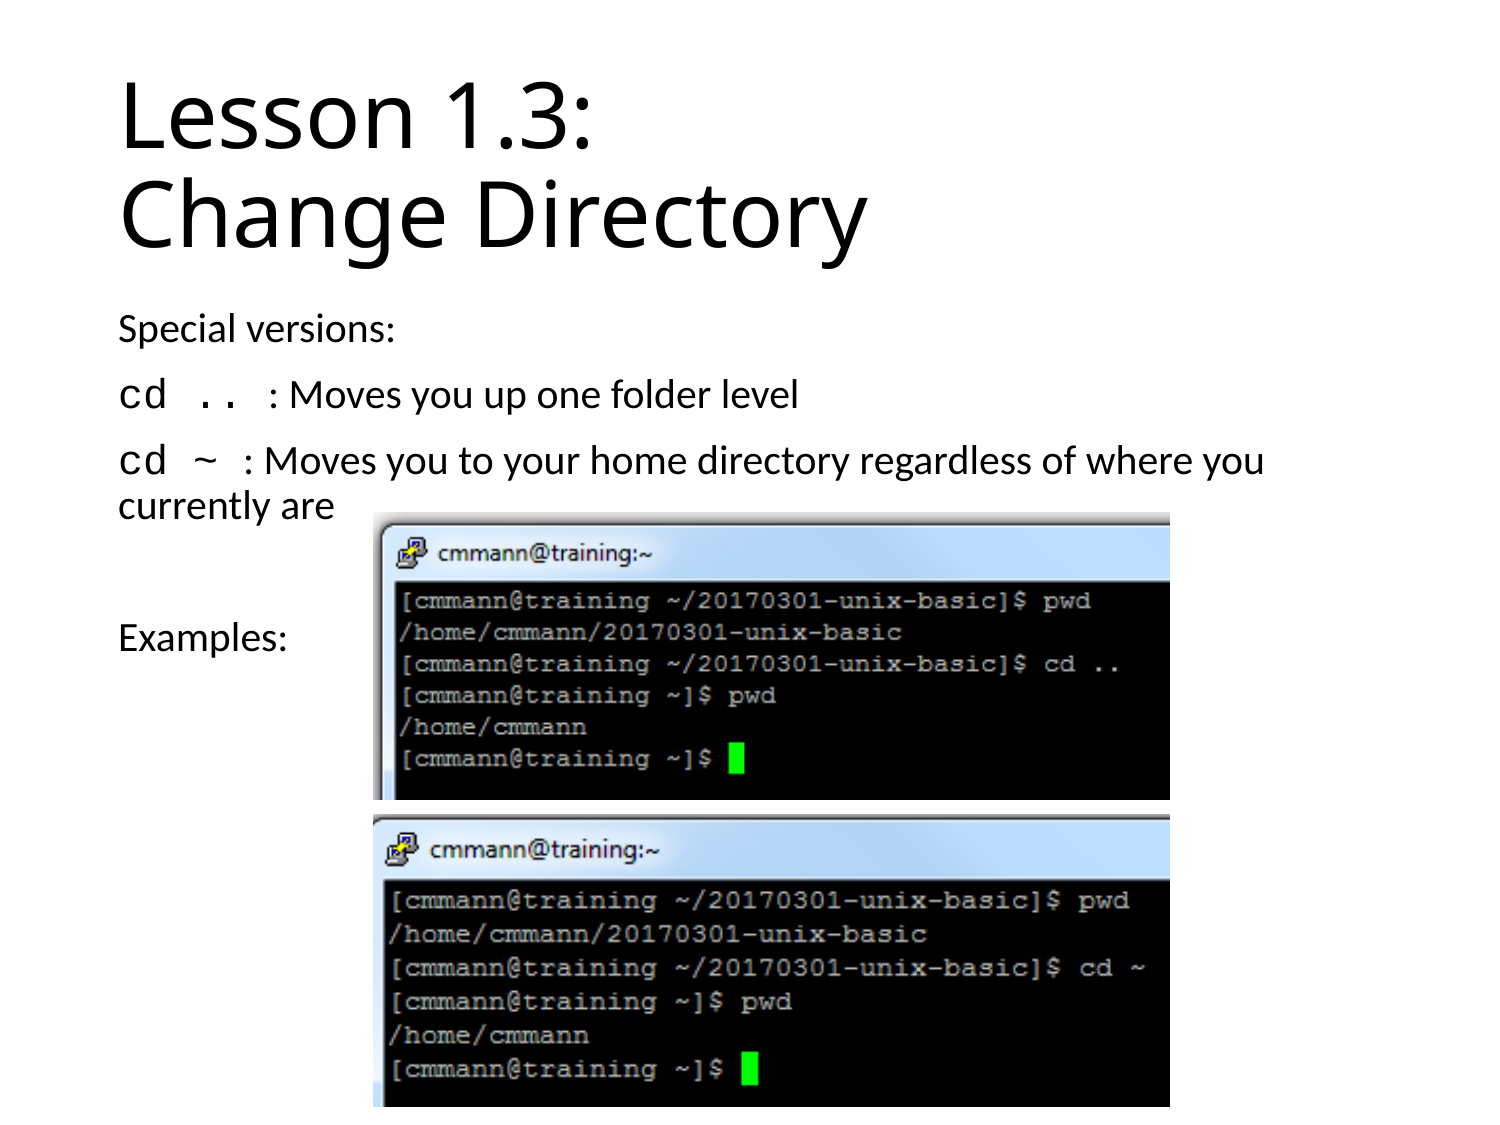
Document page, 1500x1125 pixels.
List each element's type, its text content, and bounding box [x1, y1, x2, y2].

picture [373, 512, 1170, 800]
picture [373, 814, 1170, 1108]
title Lesson 1.3: Change Directory [103, 59, 1397, 278]
list Special versions: cd .. : Moves you up one folder level cd ~ : Moves you to your home directory regardless of where you currently are Examples: [103, 299, 1440, 1014]
